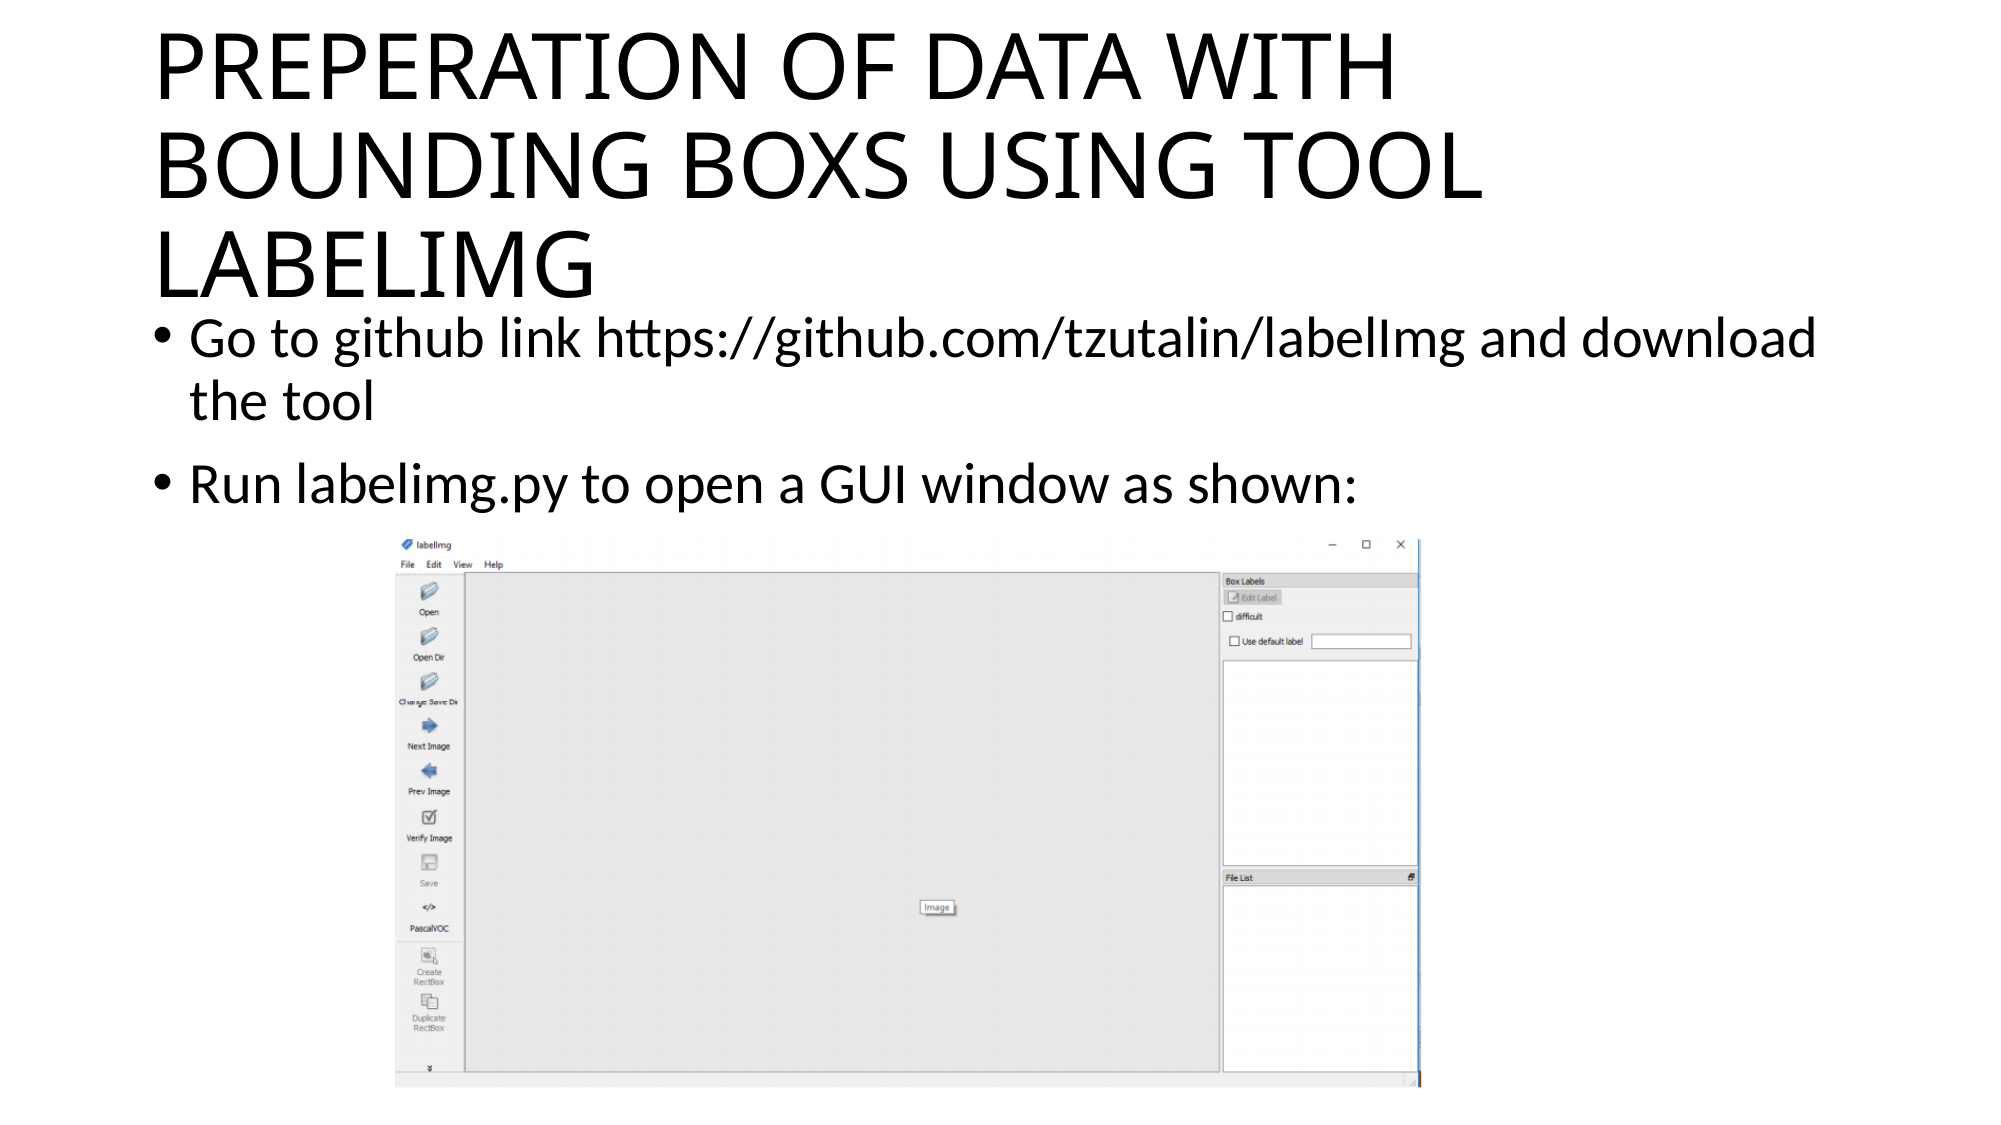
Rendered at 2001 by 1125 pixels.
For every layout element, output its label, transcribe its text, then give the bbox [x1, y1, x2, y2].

list Go to github link https://github.com/tzutalin/labelImg and download the tool Run labelimg.py to open a GUI window as shown: [137, 299, 1863, 1014]
picture [376, 518, 1437, 1099]
title PREPERATION OF DATA WITH BOUNDING BOXS USING TOOL LABELIMG [137, 59, 1863, 278]
